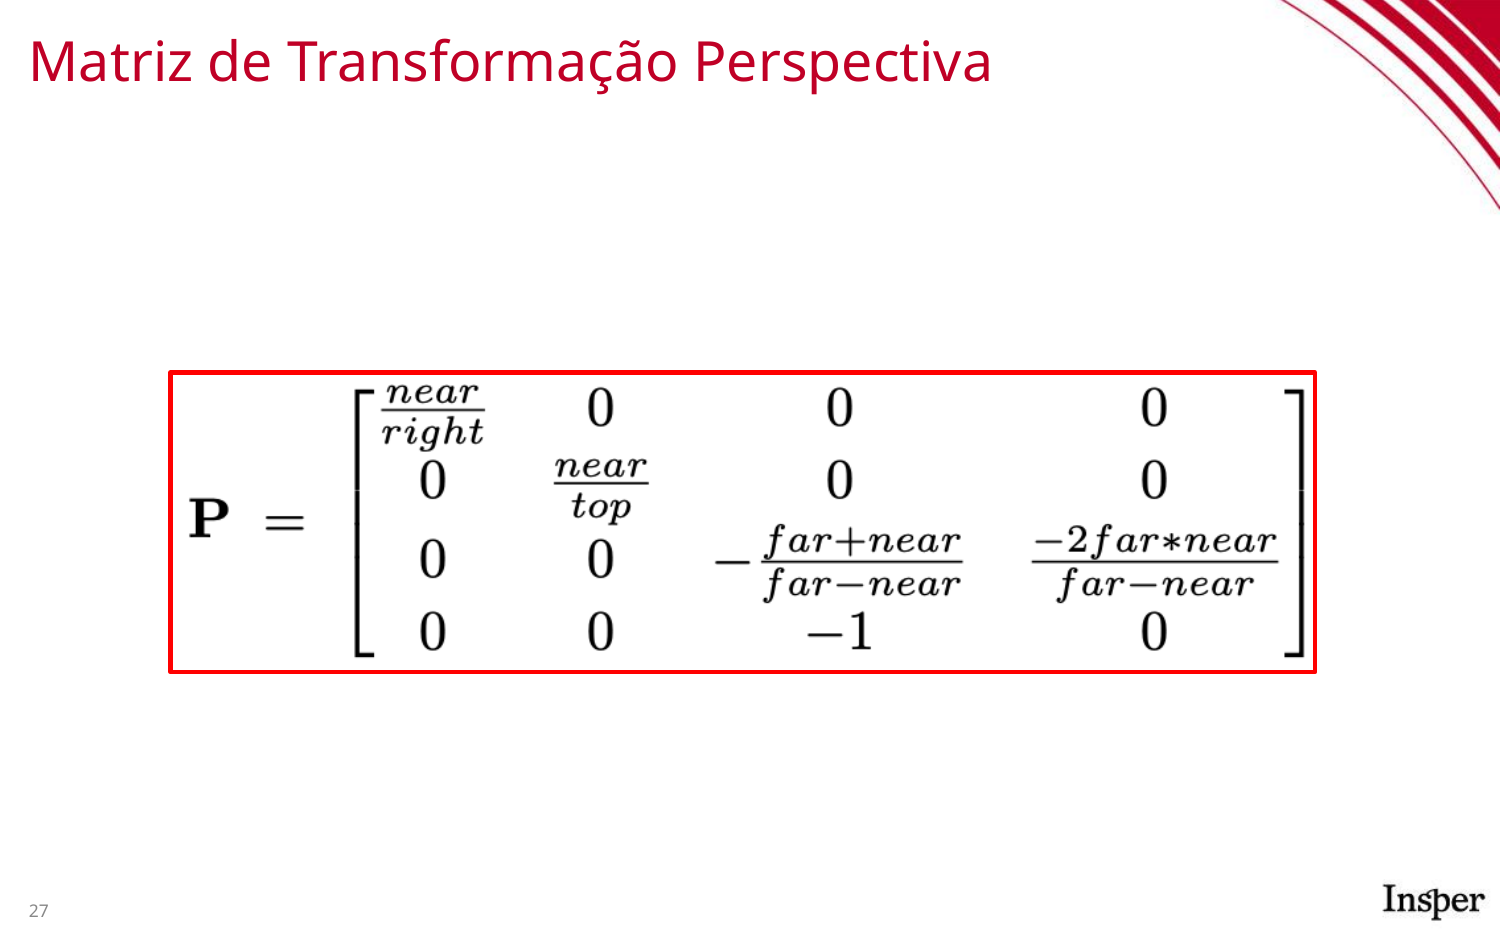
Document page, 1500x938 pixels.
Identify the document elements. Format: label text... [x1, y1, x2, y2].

title Matriz de Transformação Perspectiva [13, 18, 1397, 104]
slide_number 27 [0, 887, 78, 938]
text_box [170, 372, 180, 673]
picture [184, 0, 1500, 938]
